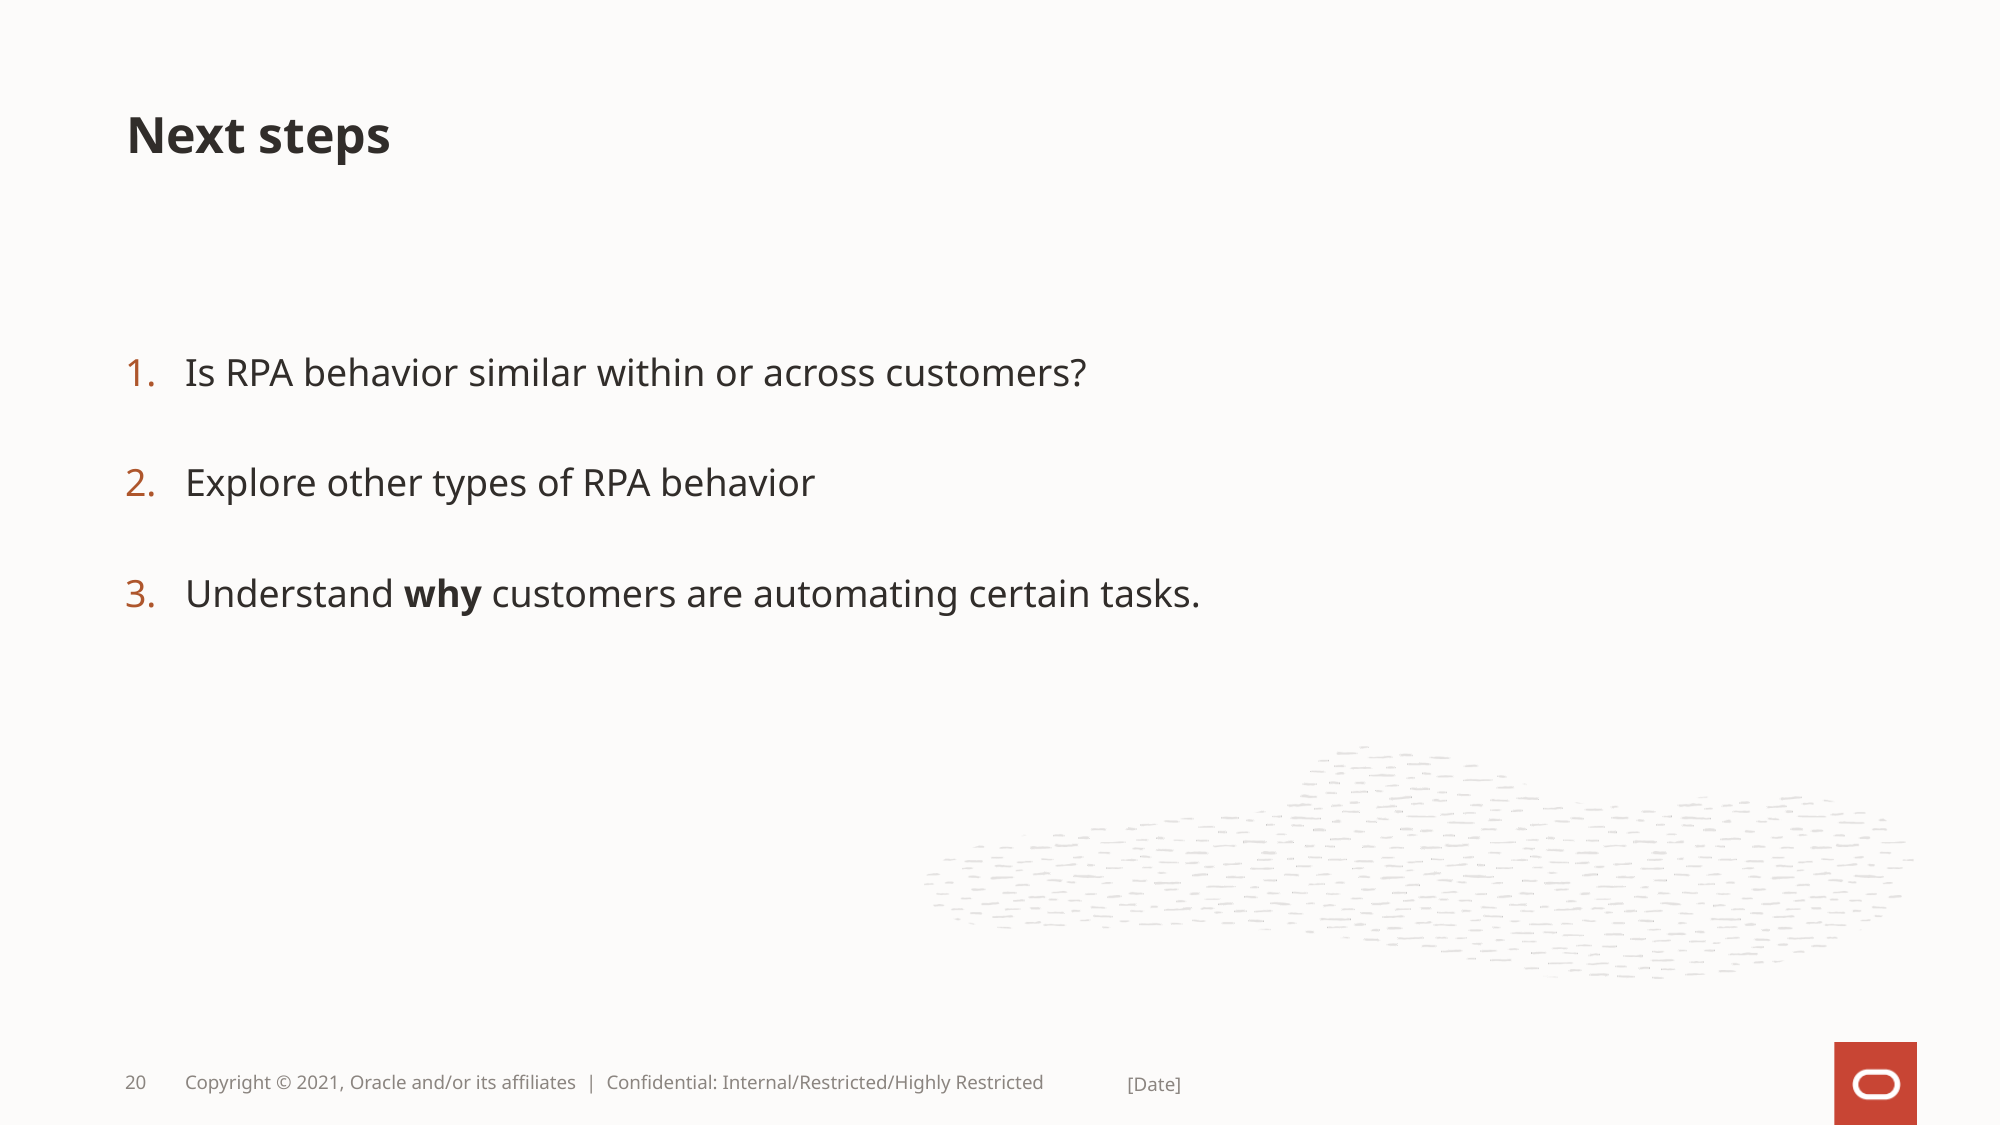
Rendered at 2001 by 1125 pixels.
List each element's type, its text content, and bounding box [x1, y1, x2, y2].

title Next steps [126, 29, 1877, 165]
picture [910, 722, 1917, 1001]
footer Copyright © 2021, Oracle and/or its affiliates | Confidential: Internal/Restricted/Highly Restricted [185, 1053, 1128, 1114]
list Is RPA behavior similar within or across customers? Explore other types of RPA behavior Understand why customers are automating certain tasks. [125, 239, 1879, 979]
slide_number [Date] [1128, 1054, 1578, 1114]
slide_number 20 [125, 1053, 185, 1114]
